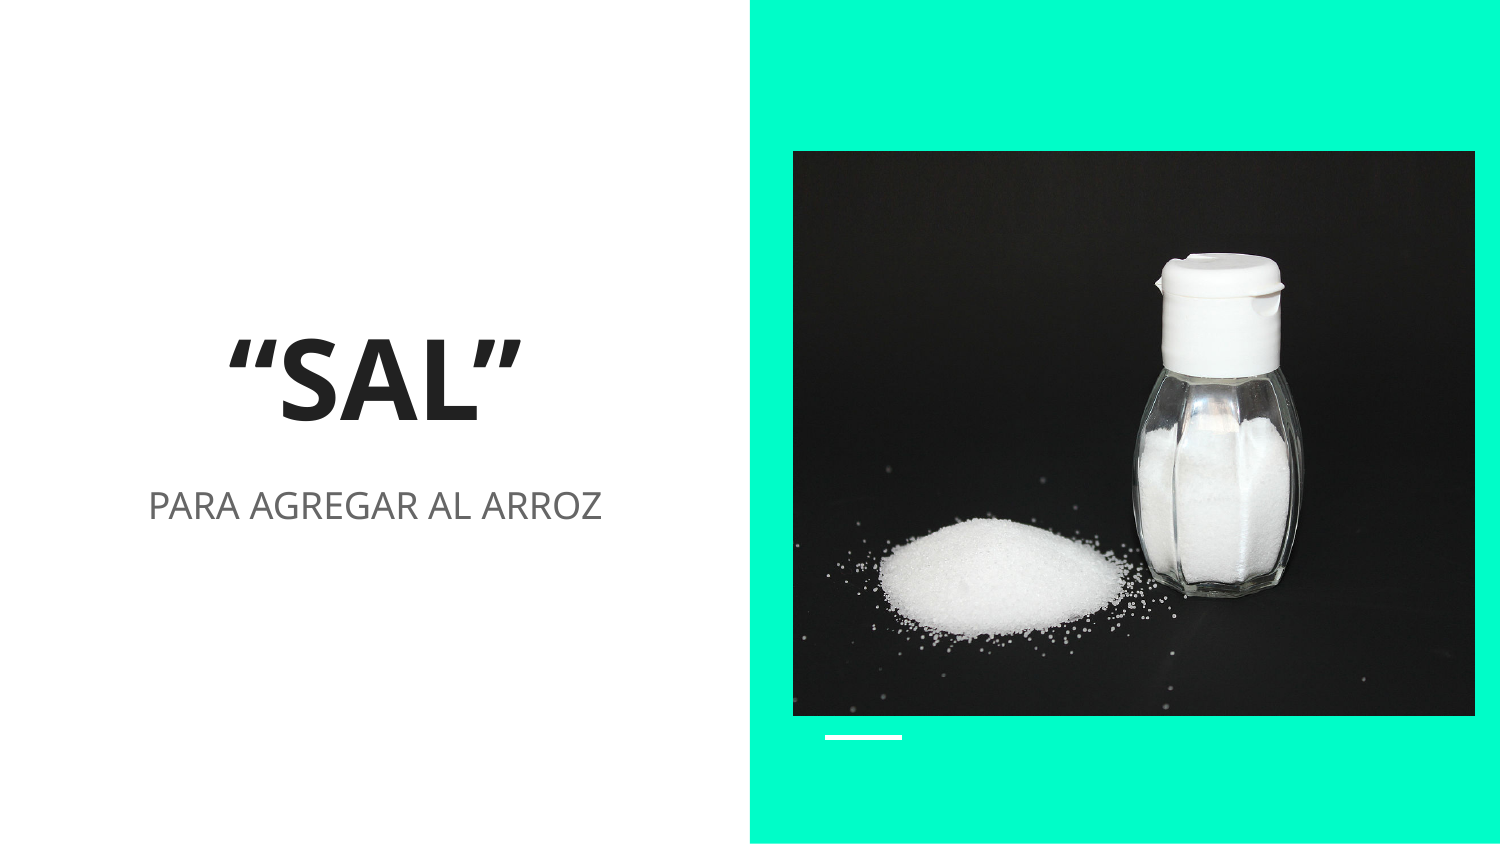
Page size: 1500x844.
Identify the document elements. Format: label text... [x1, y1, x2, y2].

title “SAL” [43, 177, 708, 458]
picture [793, 151, 1475, 716]
subtitle PARA AGREGAR AL ARROZ [43, 466, 708, 688]
